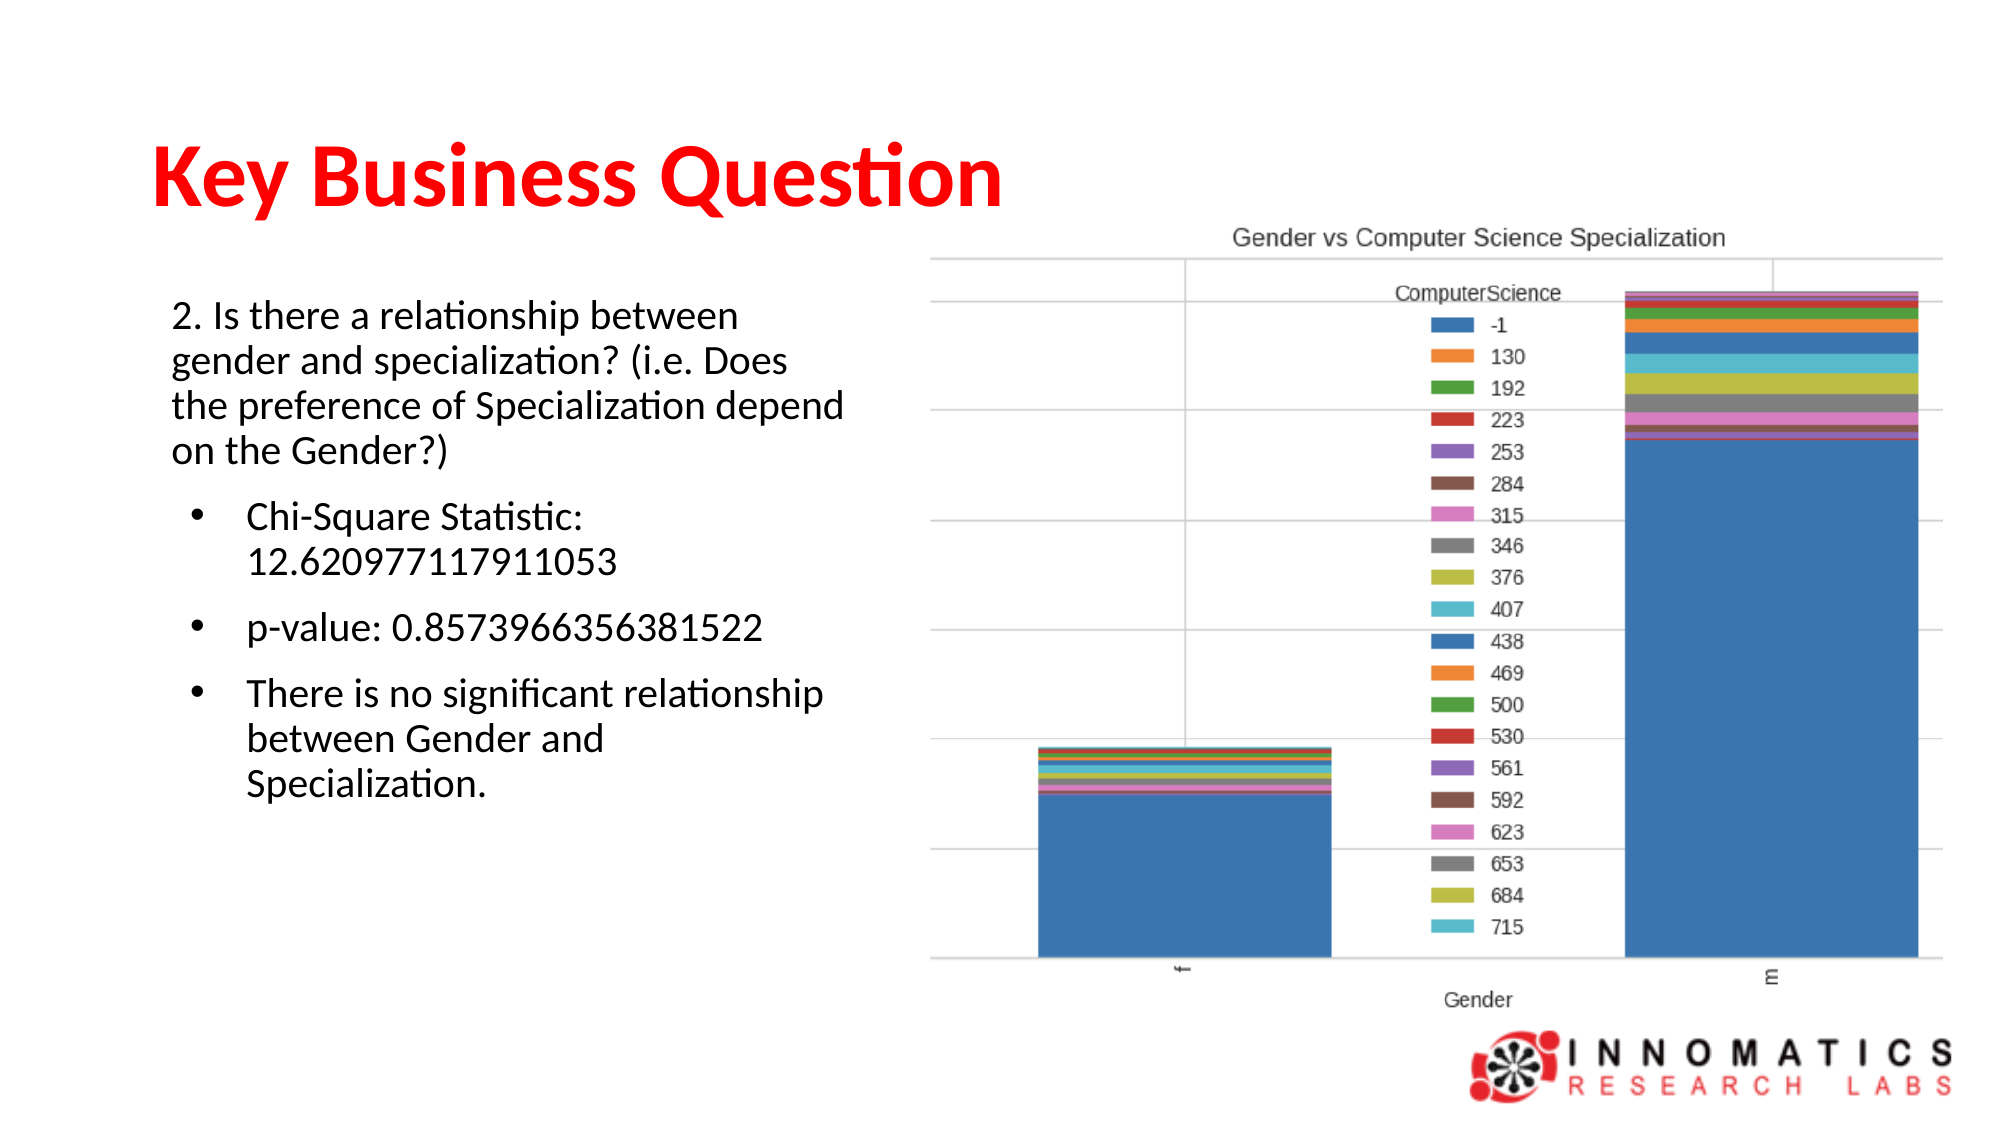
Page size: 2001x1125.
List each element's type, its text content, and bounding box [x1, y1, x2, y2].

title Key Business Question [137, 91, 1074, 234]
list 2. Is there a relationship between gender and specialization? (i.e. Does the preference of Specialization depend on the Gender?) Chi-Square Statistic: 12.620977117911053 p-value: 0.8573966356381522 There is no significant relationship between Gender and Specialization. [137, 285, 866, 963]
picture [930, 217, 1975, 1125]
